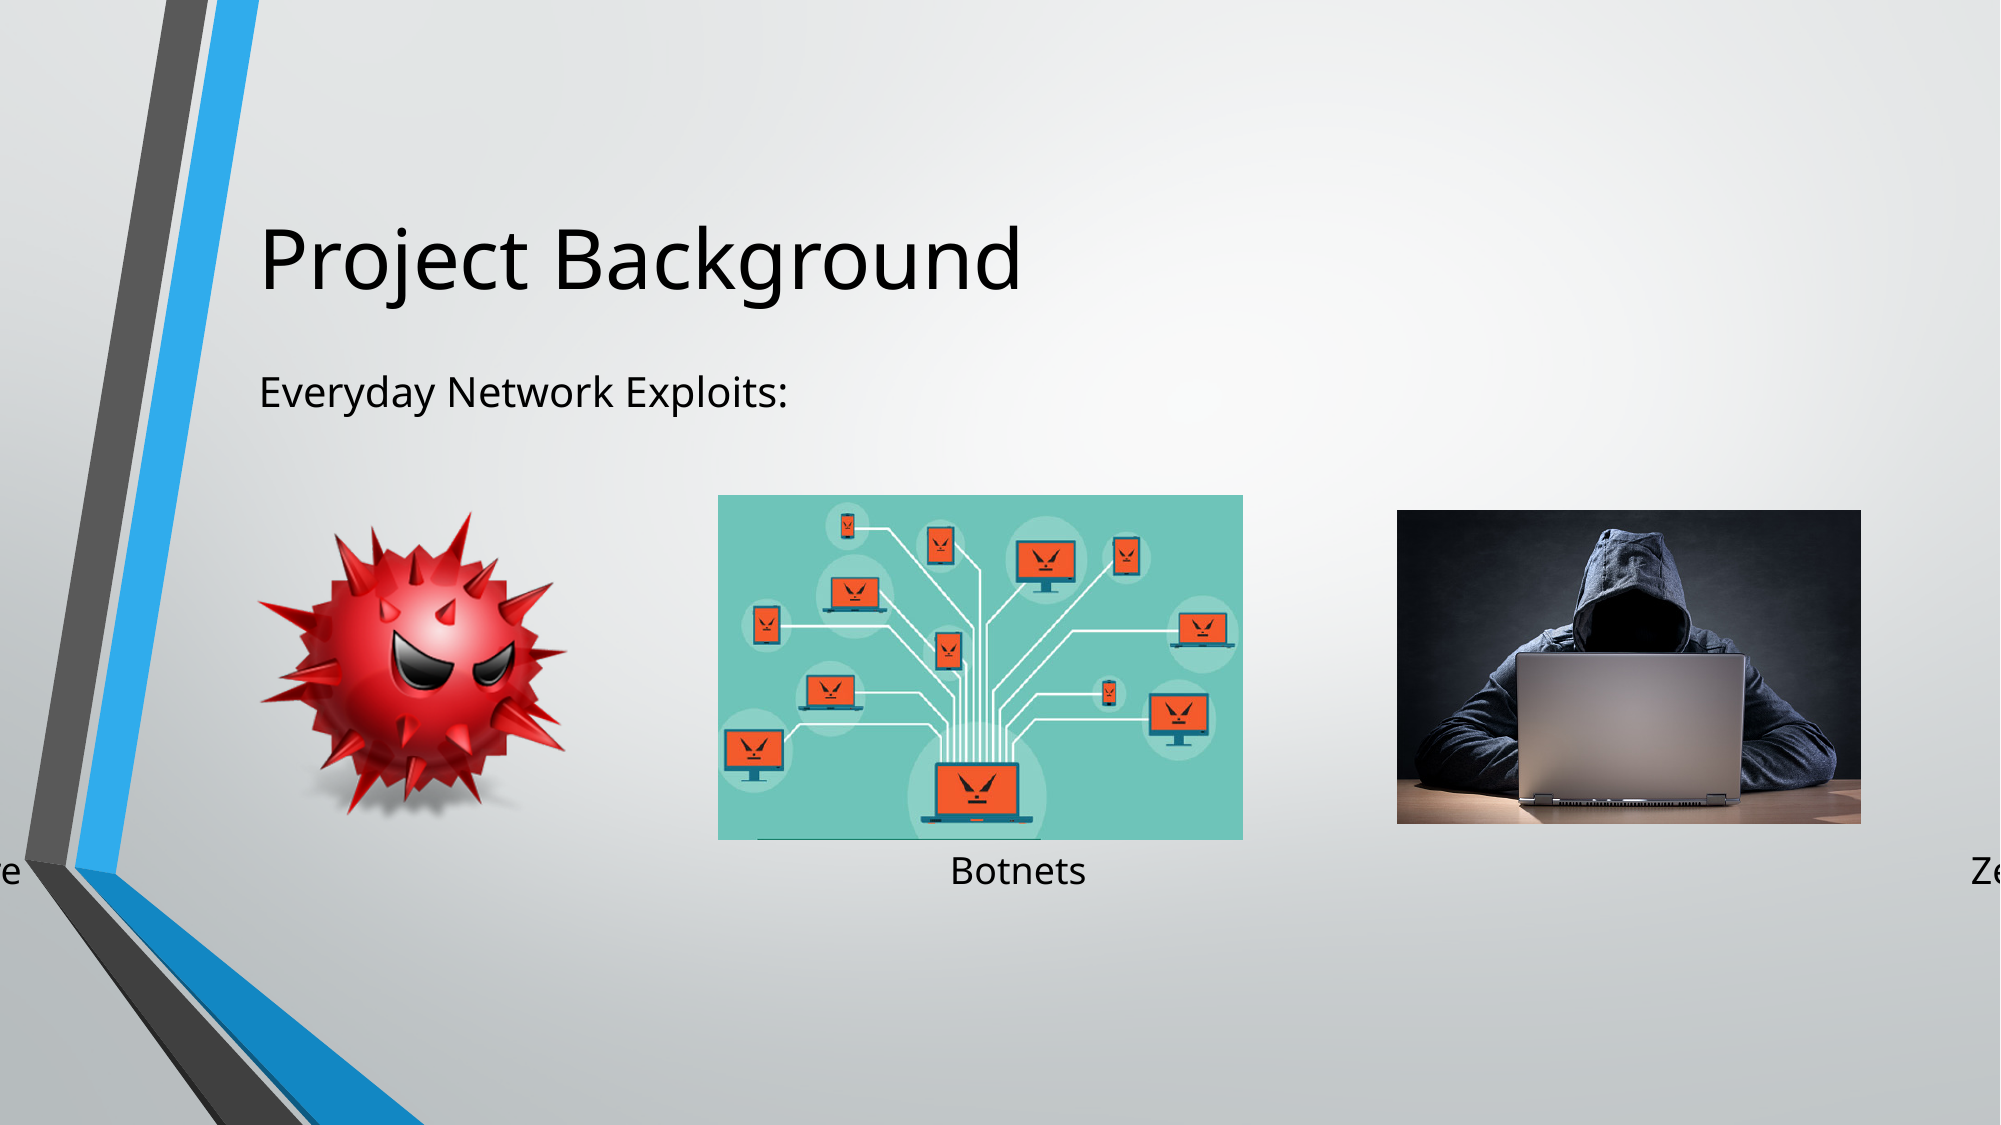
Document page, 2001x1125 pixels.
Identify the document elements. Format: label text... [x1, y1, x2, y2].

picture [243, 504, 569, 831]
list Everyday Network Exploits: [243, 347, 1887, 839]
picture [718, 495, 1243, 840]
text_box Malware Botnets Zero-day Attacks [0, 839, 2000, 899]
picture [1396, 510, 1861, 825]
title Project Background [243, 112, 1887, 347]
